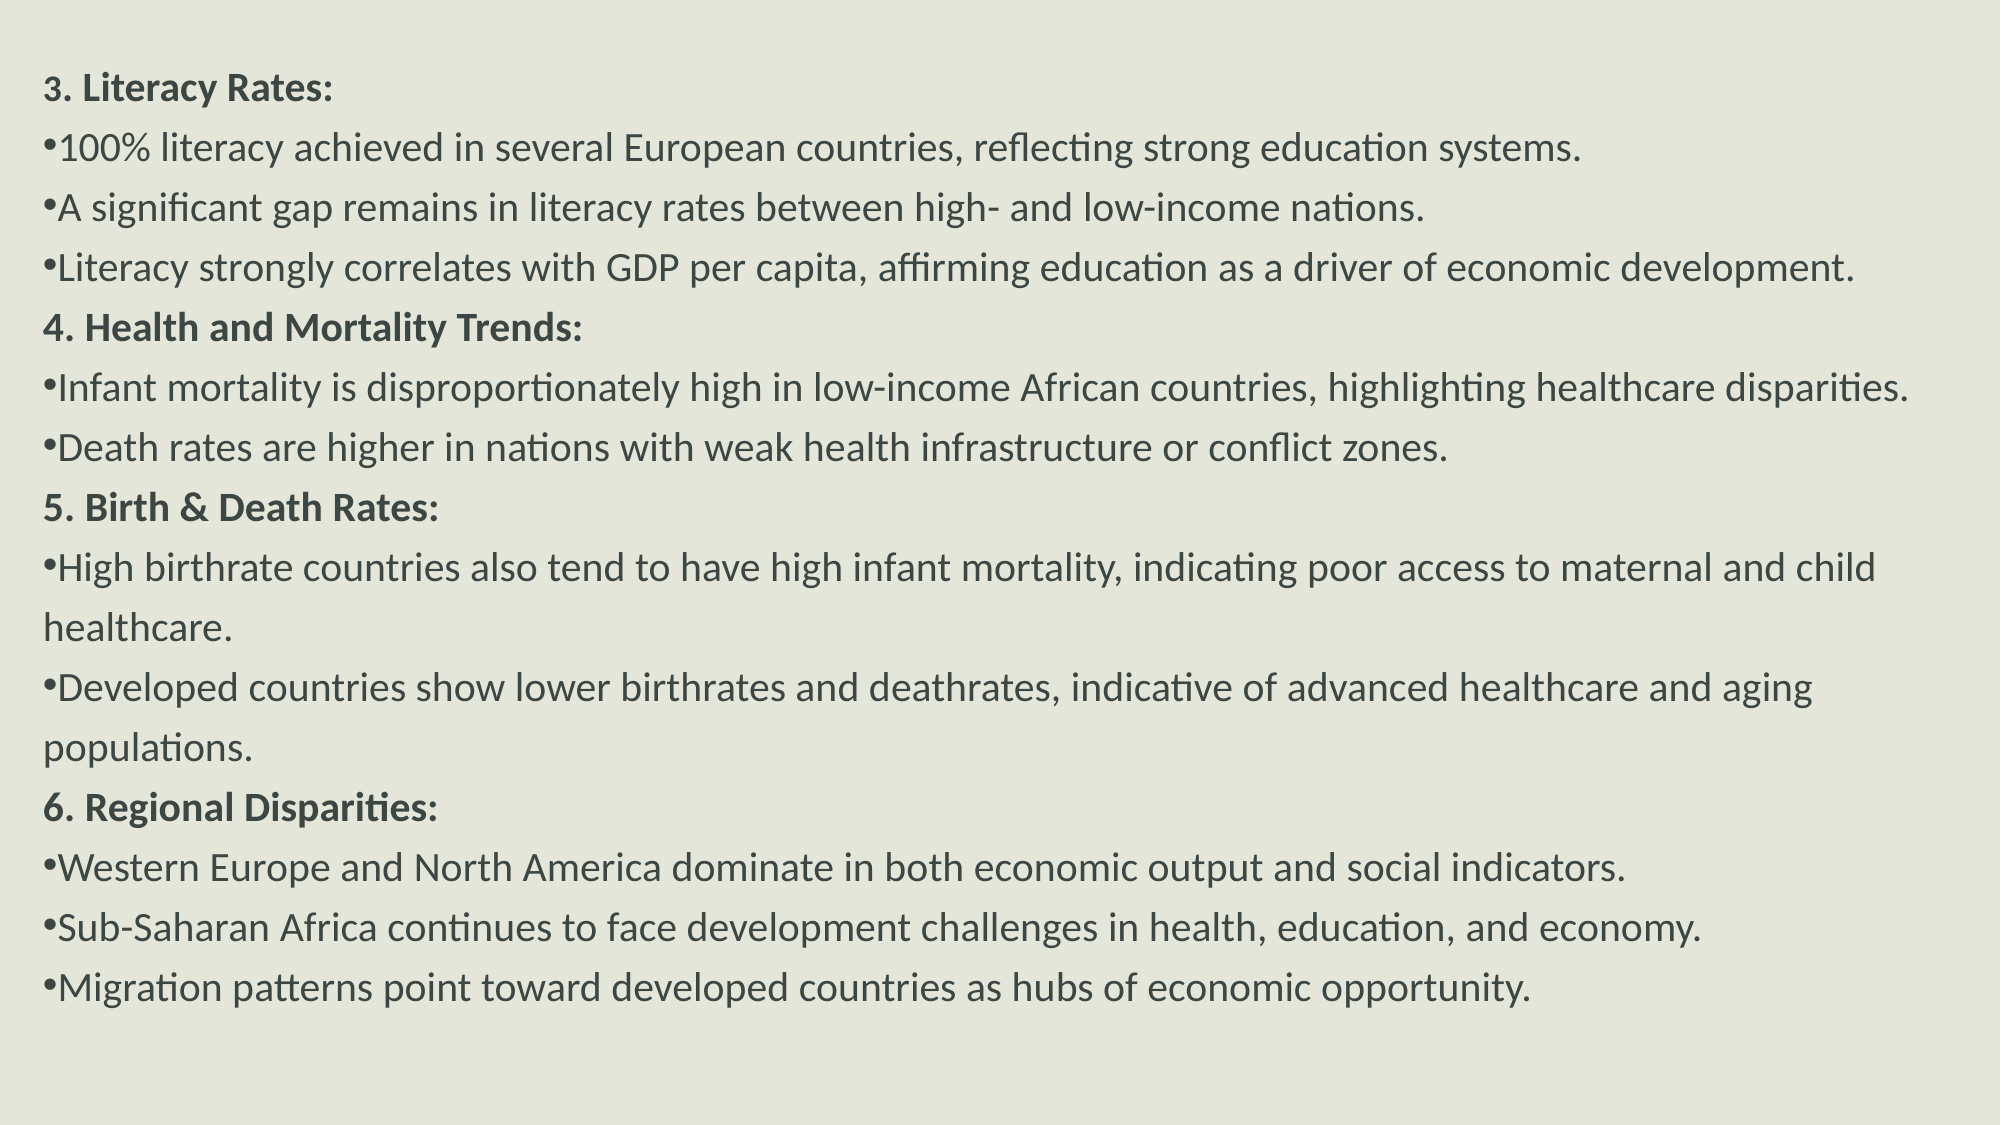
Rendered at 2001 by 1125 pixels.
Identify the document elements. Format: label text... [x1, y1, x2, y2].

text_box 3. Literacy Rates: 100% literacy achieved in several European countries, reflecting strong education systems. A significant gap remains in literacy rates between high- and low-income nations. Literacy strongly correlates with GDP per capita, affirming education as a driver of economic development. 4. Health and Mortality Trends: Infant mortality is disproportionately high in low-income African countries, highlighting healthcare disparities. Death rates are higher in nations with weak health infrastructure or conflict zones. 5. Birth & Death Rates: High birthrate countries also tend to have high infant mortality, indicating poor access to maternal and child healthcare. Developed countries show lower birthrates and deathrates, indicative of advanced healthcare and aging populations. 6. Regional Disparities: Western Europe and North America dominate in both economic output and social indicators. Sub-Saharan Africa continues to face development challenges in health, education, and economy. Migration patterns point toward developed countries as hubs of economic opportunity. [28, 41, 1972, 1017]
